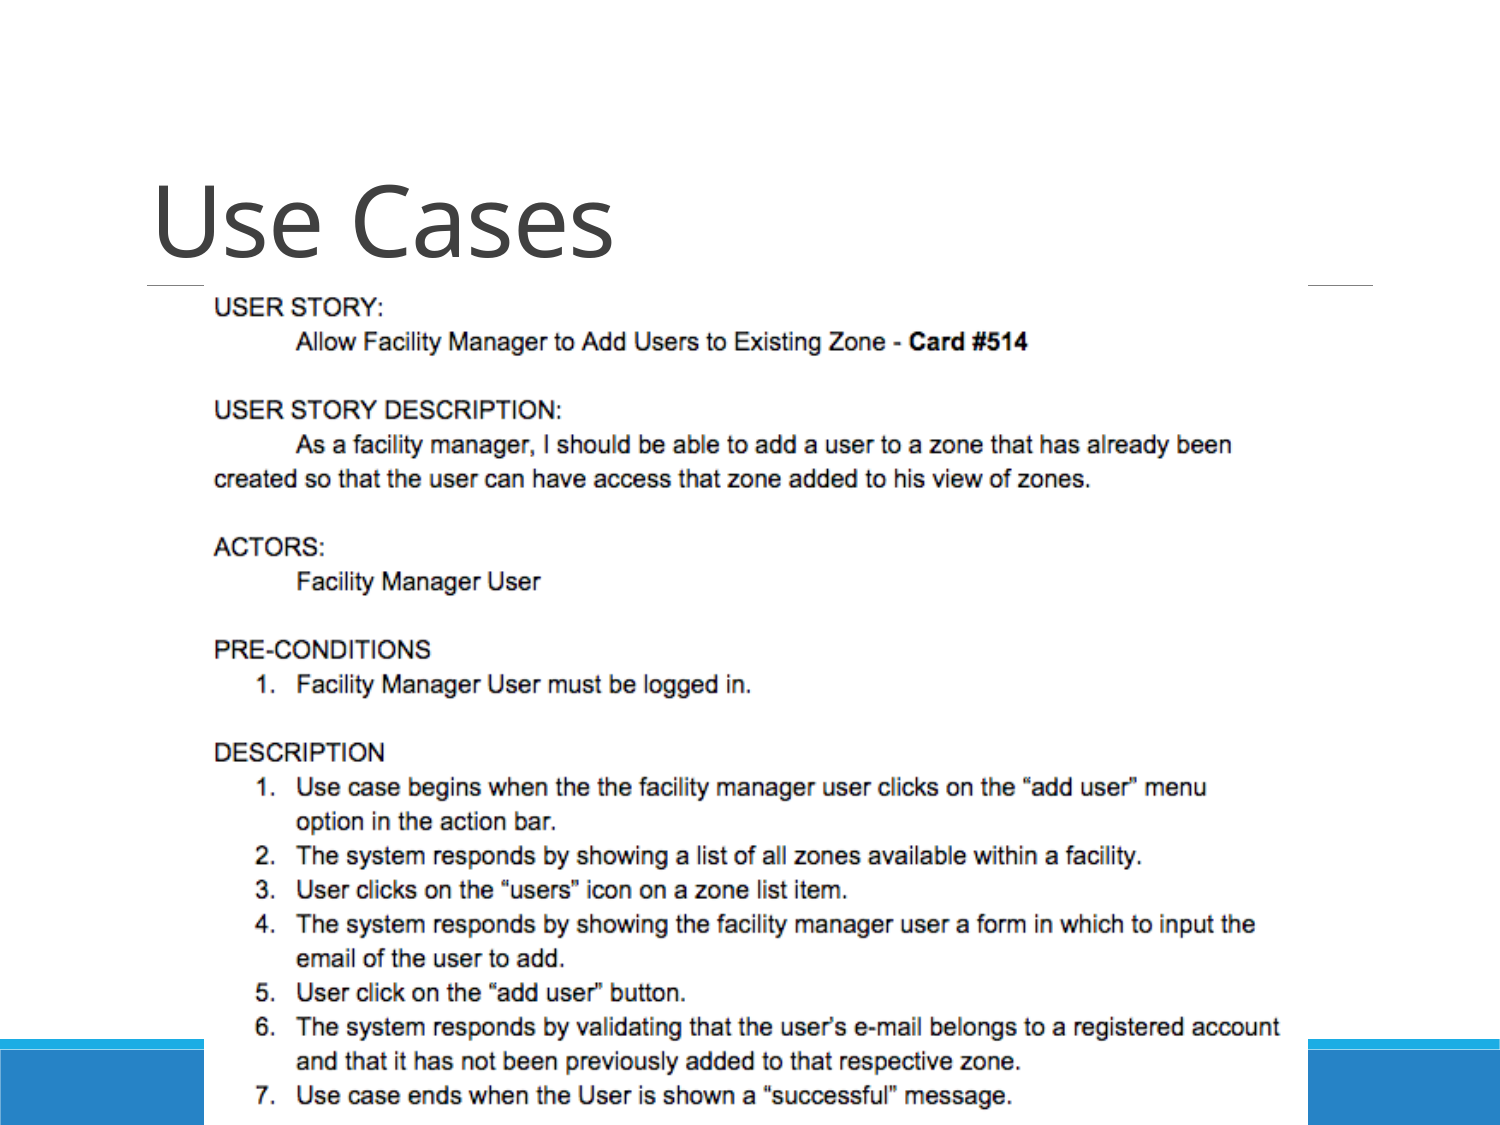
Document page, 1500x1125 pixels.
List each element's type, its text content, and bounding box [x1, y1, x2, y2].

title Use Cases [135, 47, 1373, 285]
picture [203, 284, 1309, 1125]
